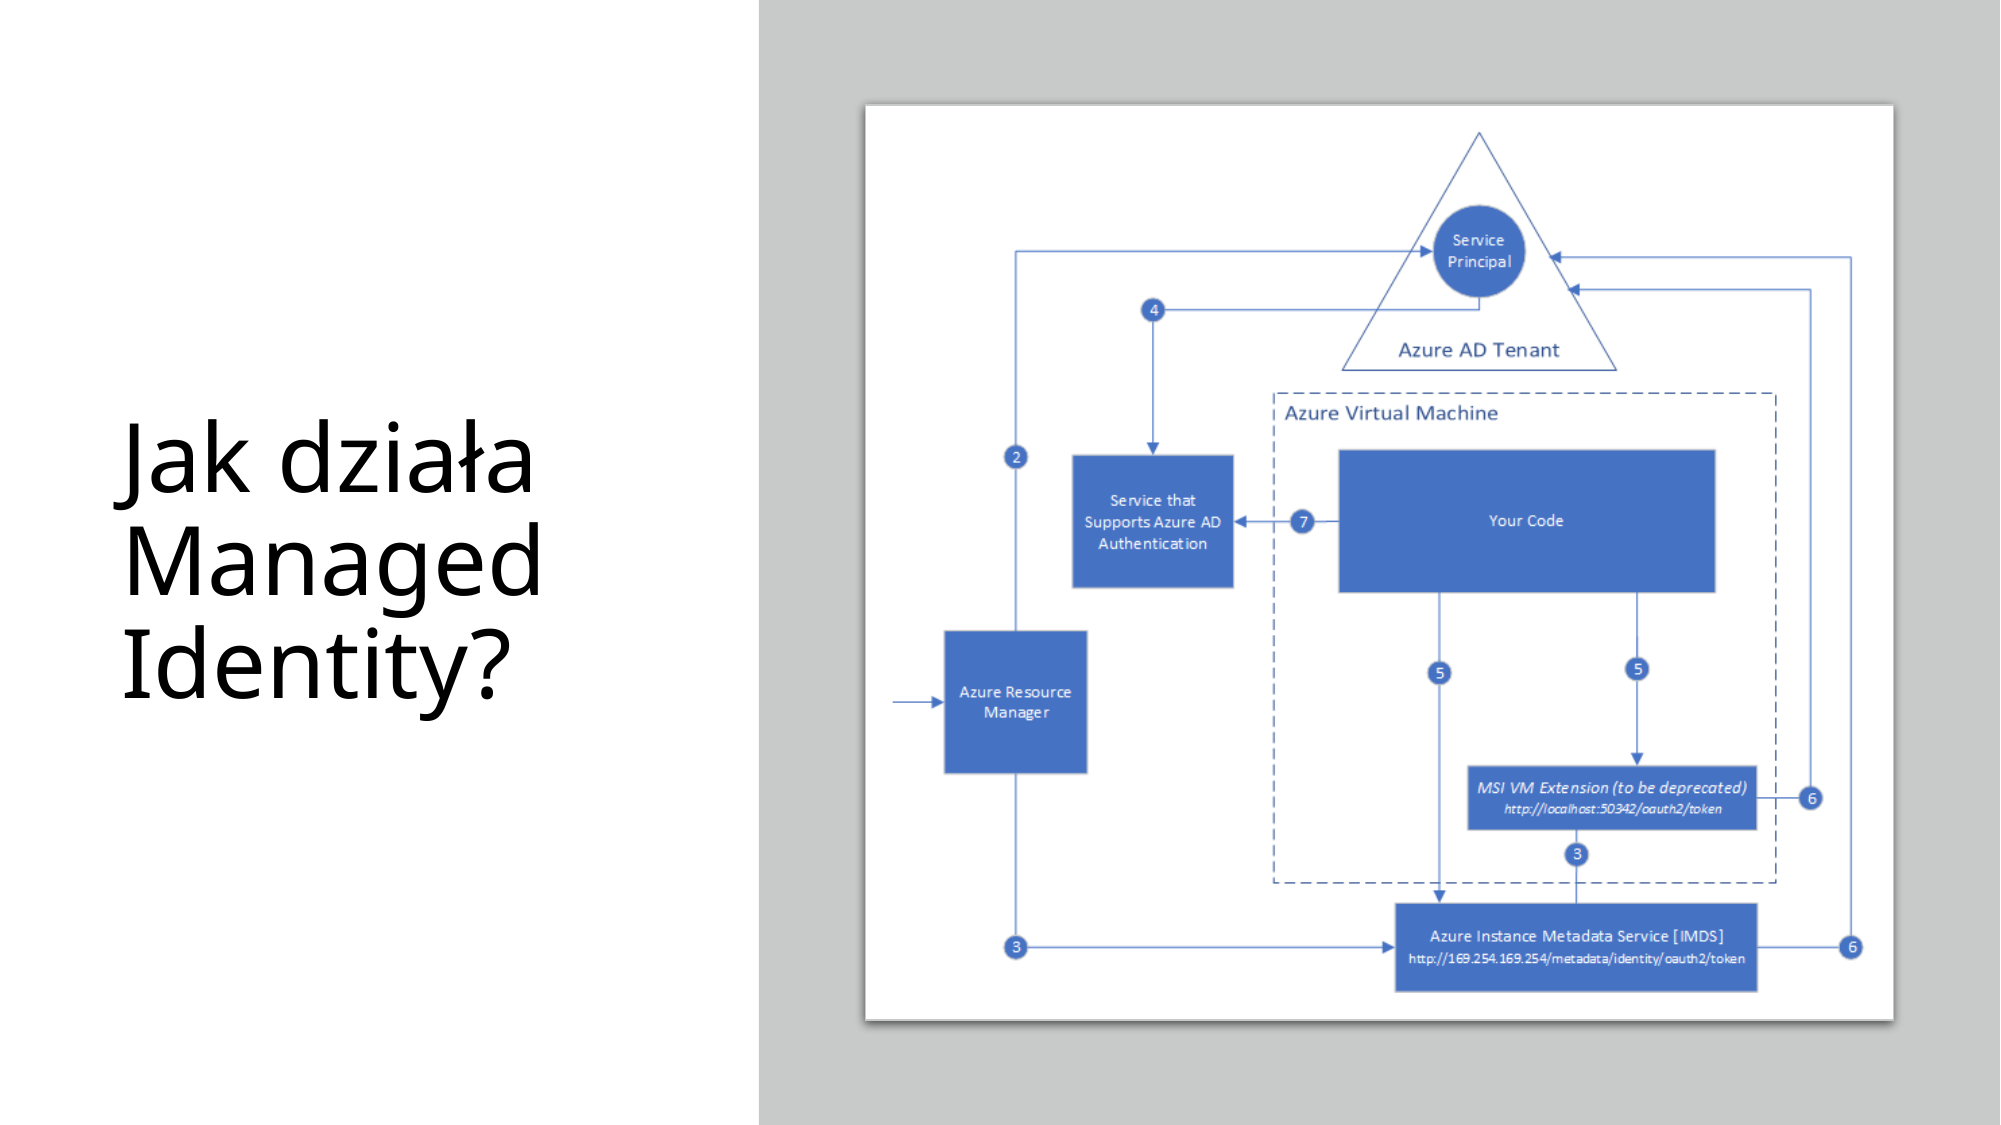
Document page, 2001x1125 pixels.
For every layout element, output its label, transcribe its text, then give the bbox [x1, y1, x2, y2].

text_box [864, 104, 1894, 1021]
title Jak działa Managed Identity? [105, 104, 680, 728]
text_box [758, 0, 2000, 1125]
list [892, 131, 1867, 993]
